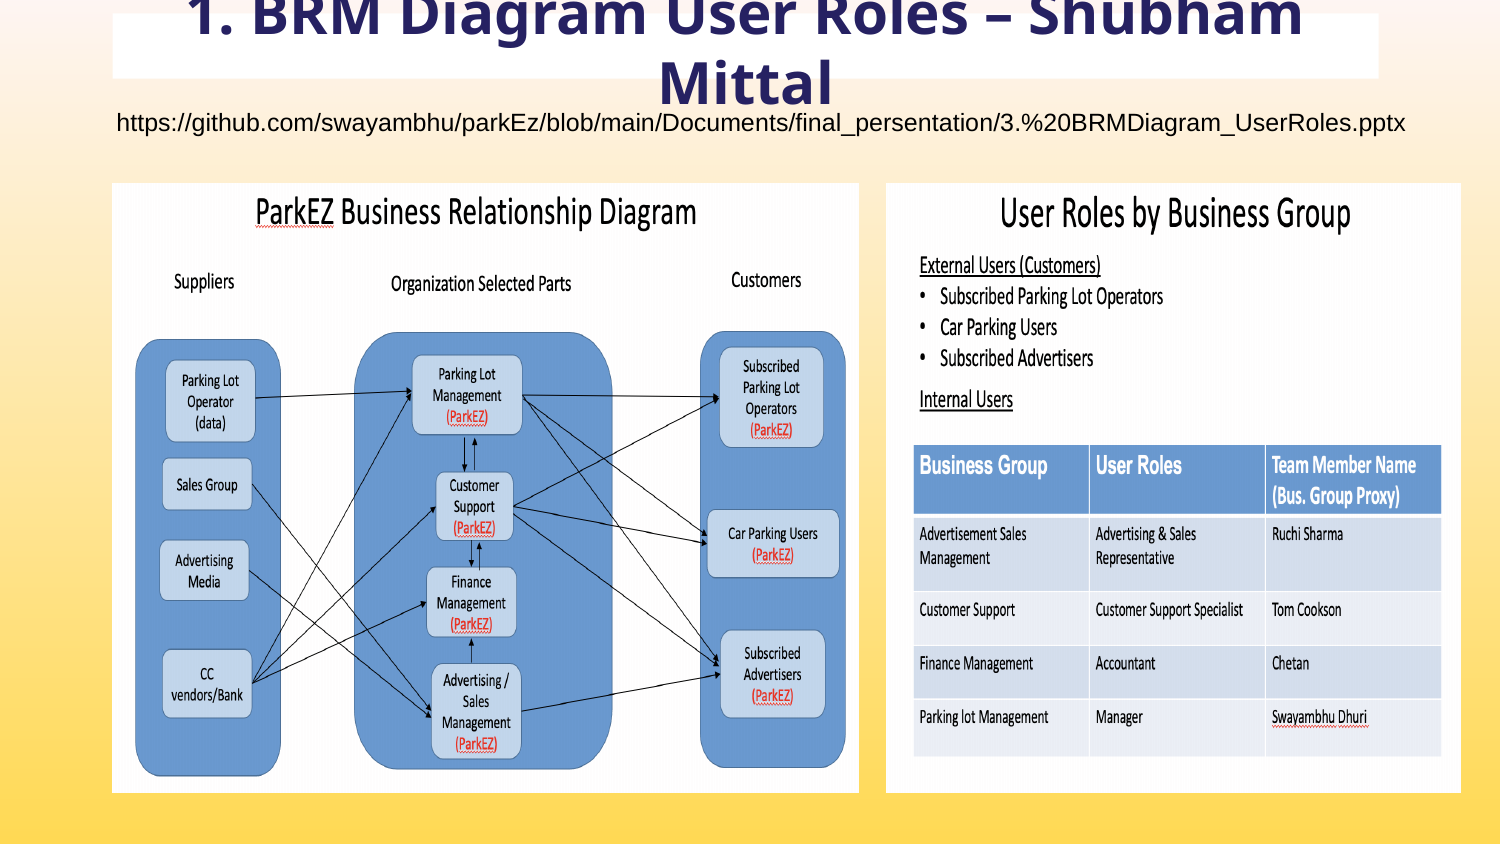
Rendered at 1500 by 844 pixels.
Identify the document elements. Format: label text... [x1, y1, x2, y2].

picture [112, 183, 859, 793]
text_box https://github.com/swayambhu/parkEz/blob/main/Documents/final_persentation/3.%20BRMDiagram_UserRoles.pptx [101, 98, 1481, 144]
title 1. BRM Diagram User Roles – Shubham Mittal [112, 13, 1379, 79]
picture [886, 183, 1462, 793]
